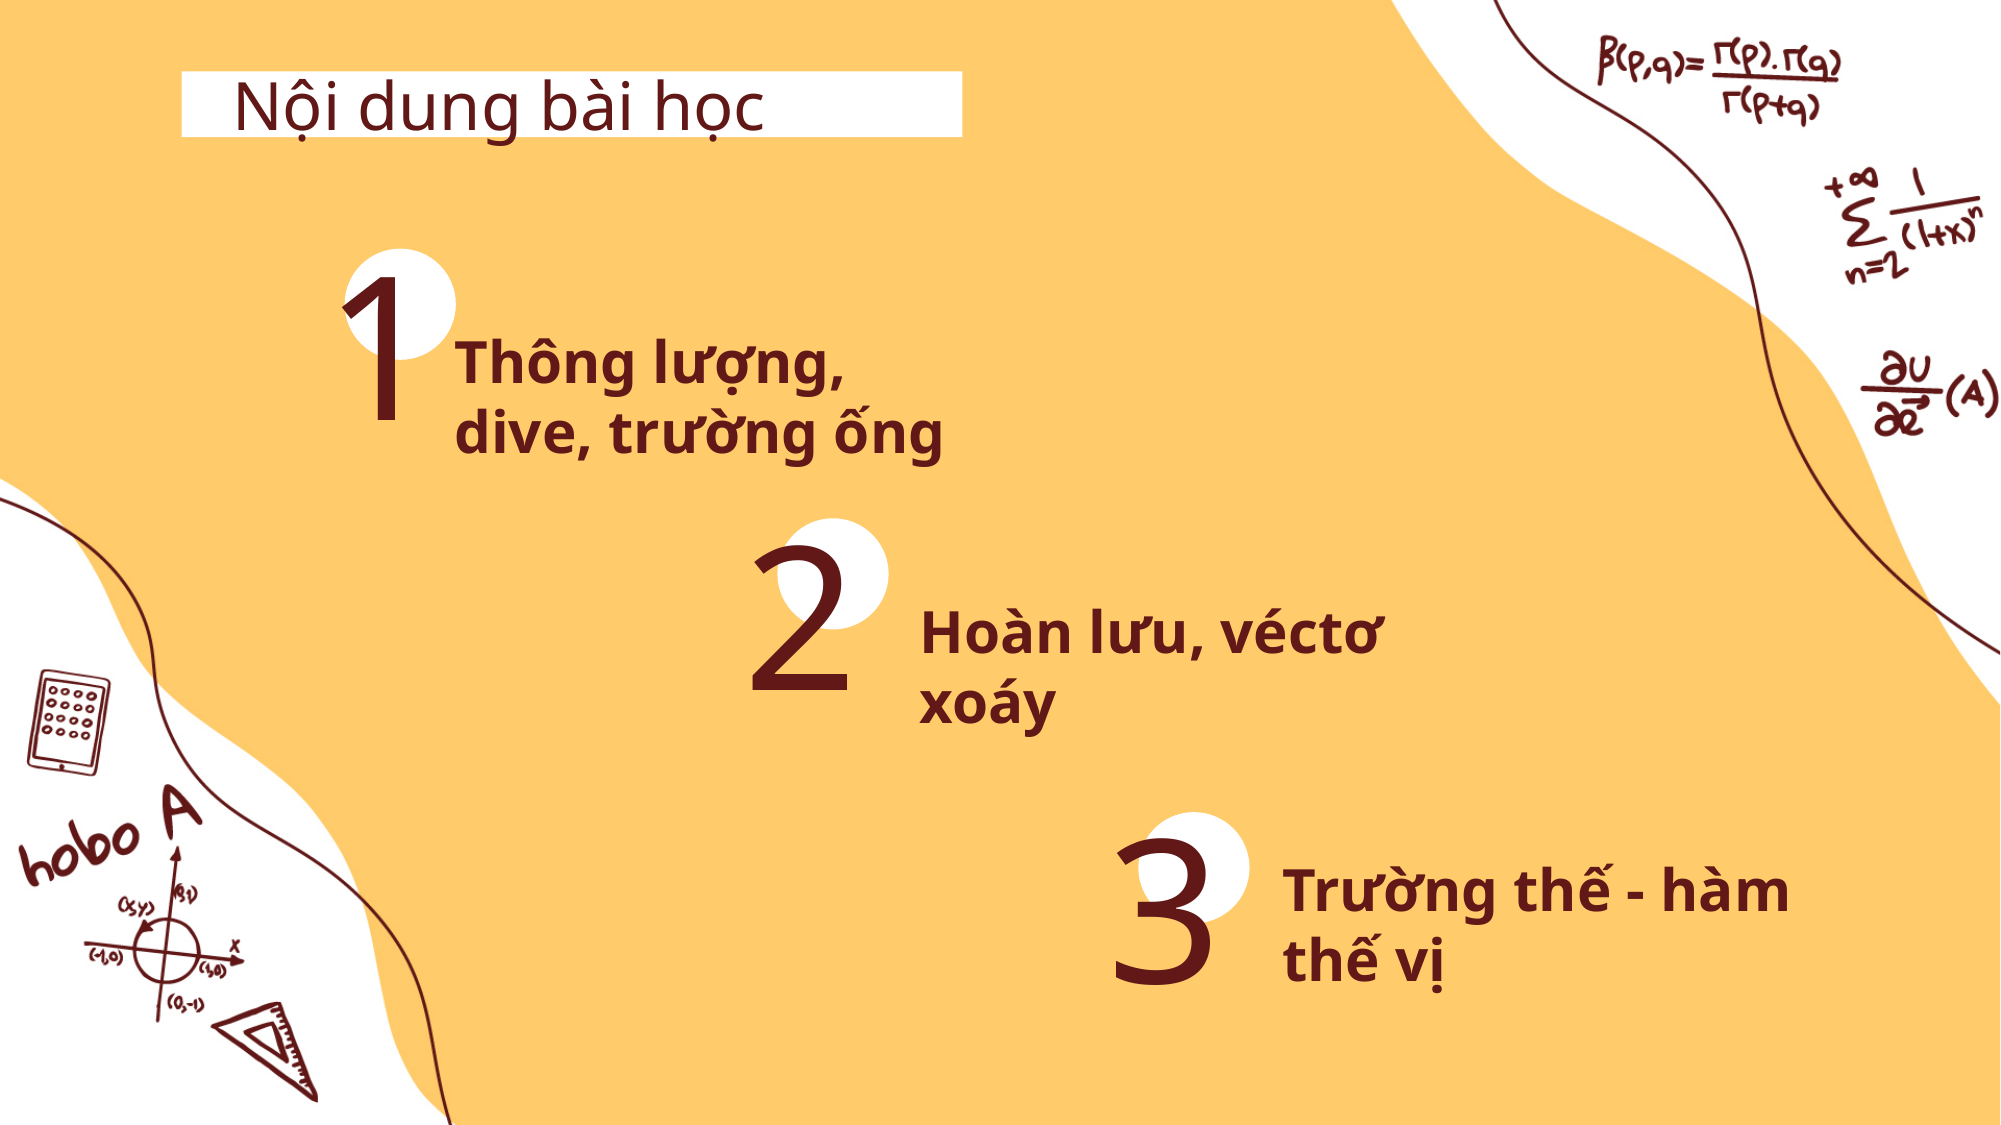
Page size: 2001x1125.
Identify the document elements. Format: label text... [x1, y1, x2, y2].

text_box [1088, 776, 1814, 1035]
text_box Nội dung bài học [217, 56, 782, 152]
text_box [181, 70, 217, 138]
text_box [782, 70, 964, 138]
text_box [329, 213, 986, 471]
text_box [727, 482, 1452, 741]
picture [0, 0, 2001, 1125]
